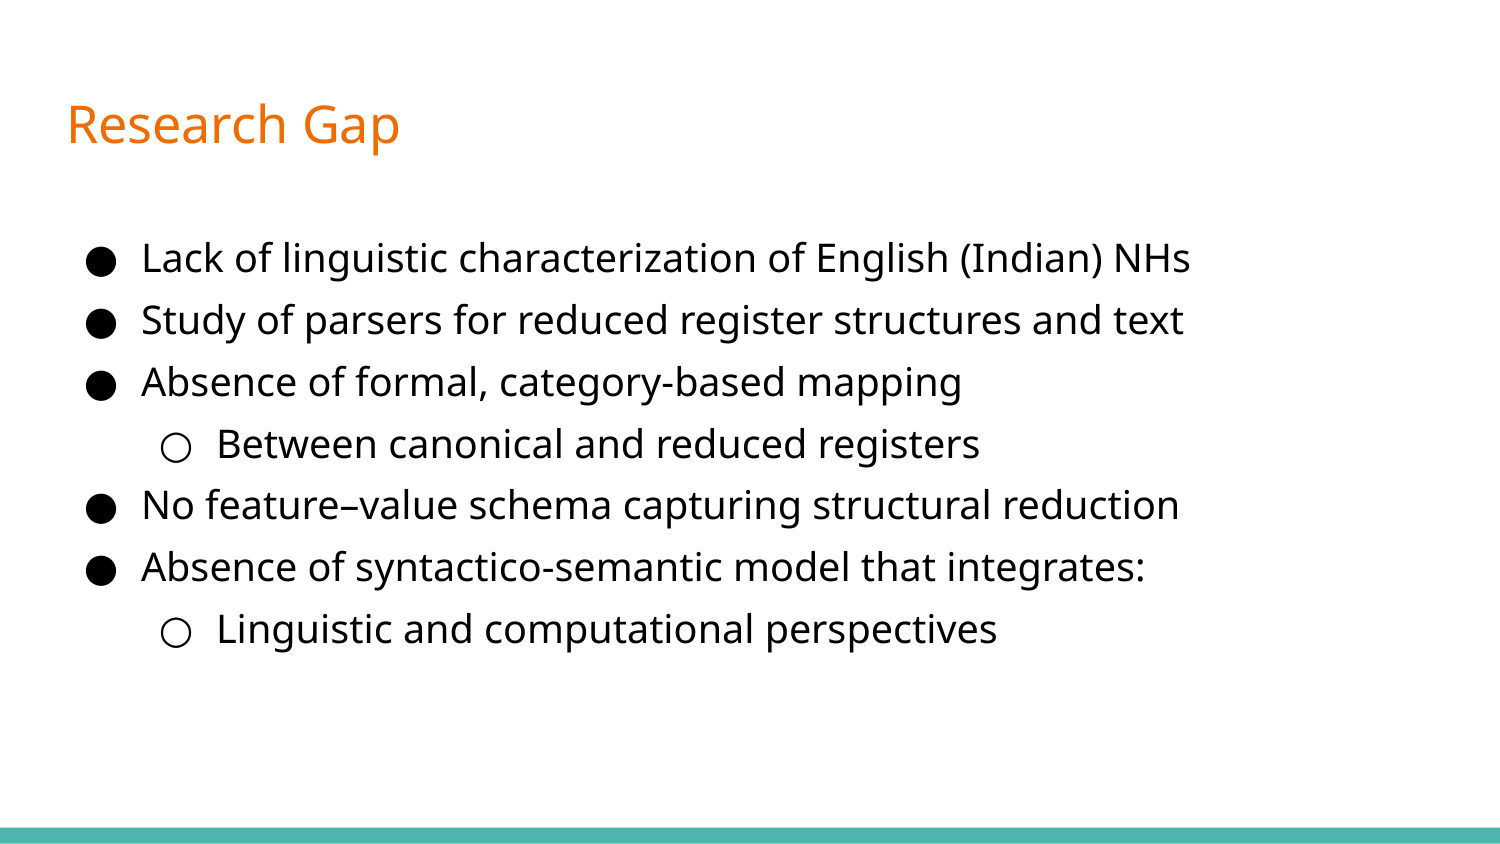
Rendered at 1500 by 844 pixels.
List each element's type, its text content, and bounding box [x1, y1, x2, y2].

title Research Gap [51, 72, 1449, 189]
list Lack of linguistic characterization of English (Indian) NHs Study of parsers for reduced register structures and text Absence of formal, category-based mapping Between canonical and reduced registers No feature–value schema capturing structural reduction Absence of syntactico-semantic model that integrates: Linguistic and computational perspectives [51, 207, 1449, 750]
